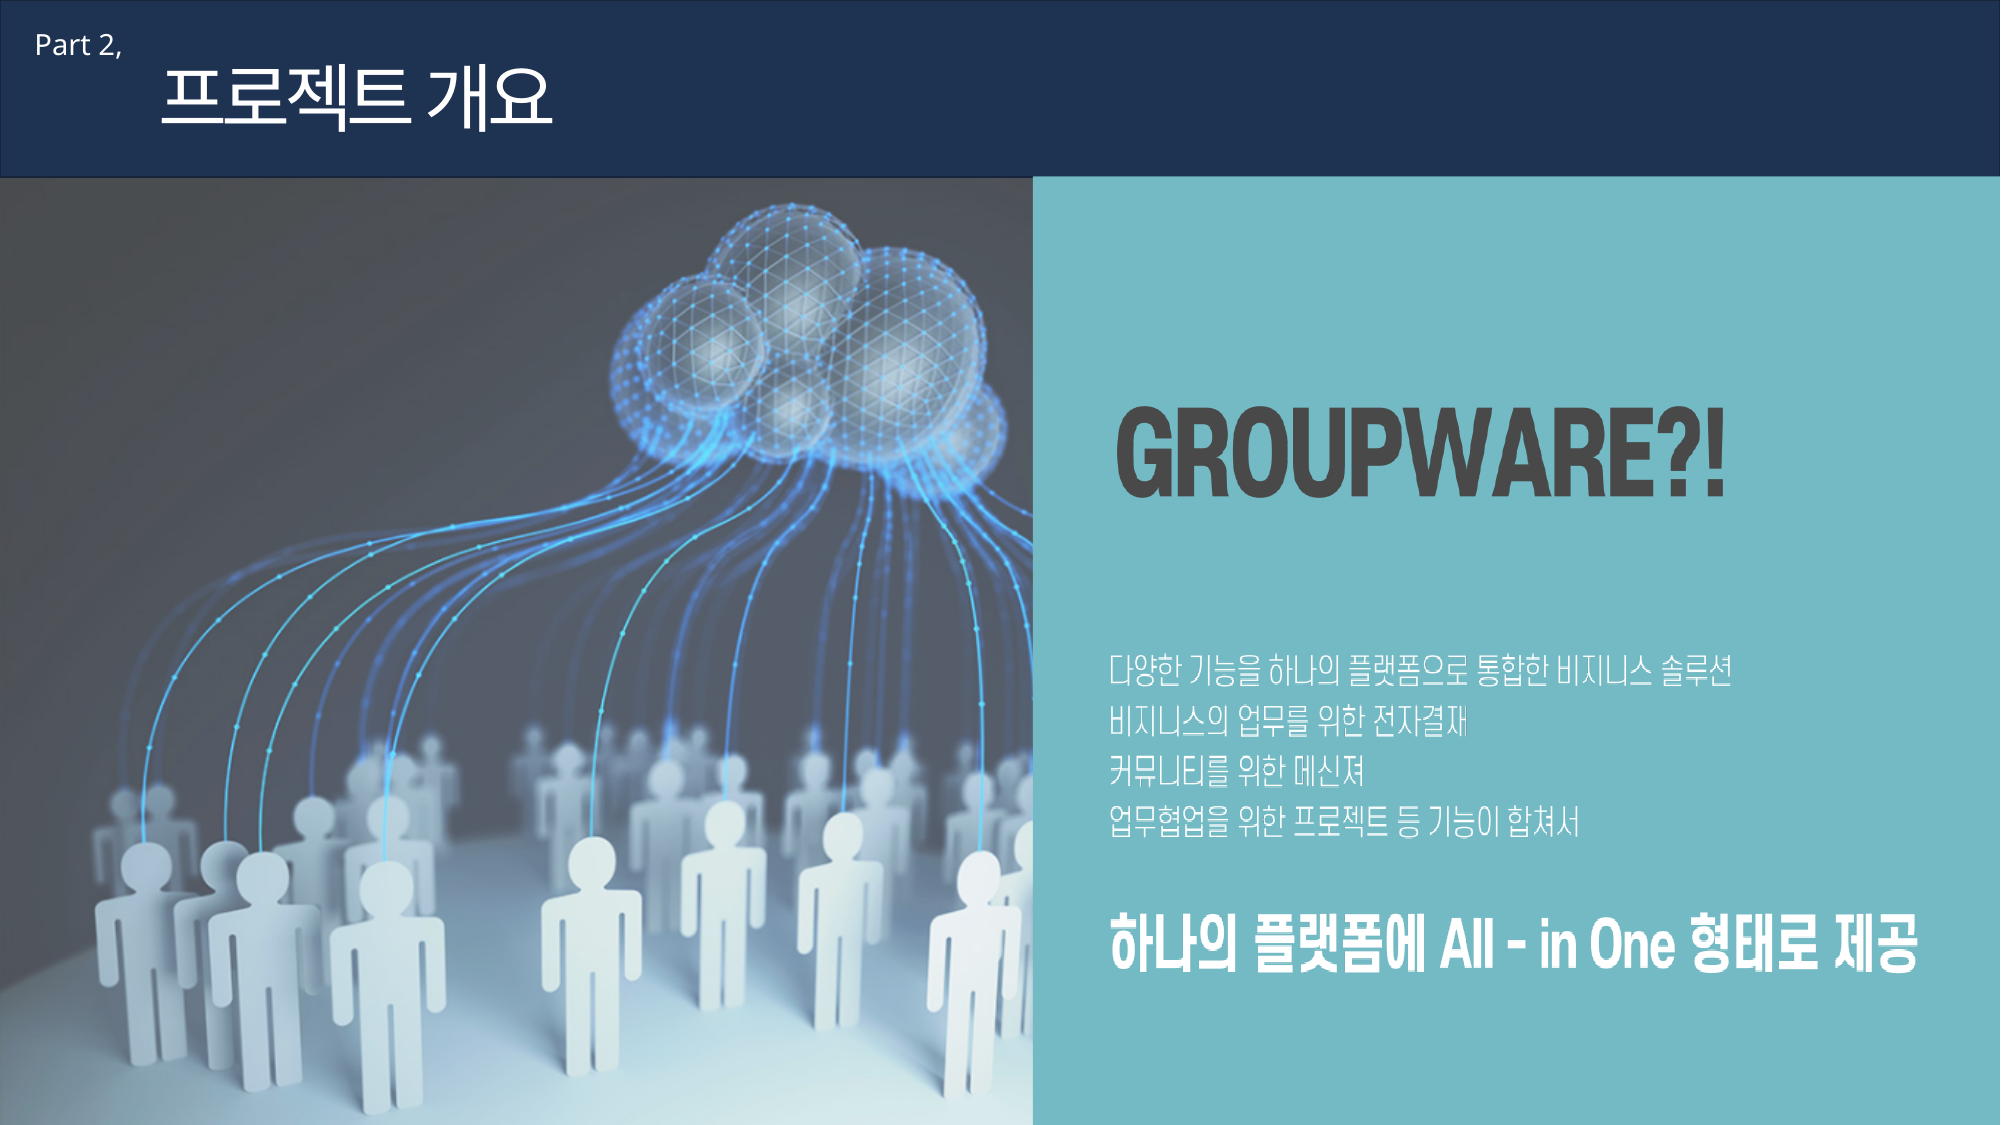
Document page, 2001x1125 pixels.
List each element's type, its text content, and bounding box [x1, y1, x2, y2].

text_box Part 2, [19, 19, 146, 69]
text_box 프로젝트 개요 [143, 44, 571, 150]
text_box [0, 0, 2000, 177]
text_box [1032, 175, 2000, 1125]
picture [0, 177, 1953, 1125]
